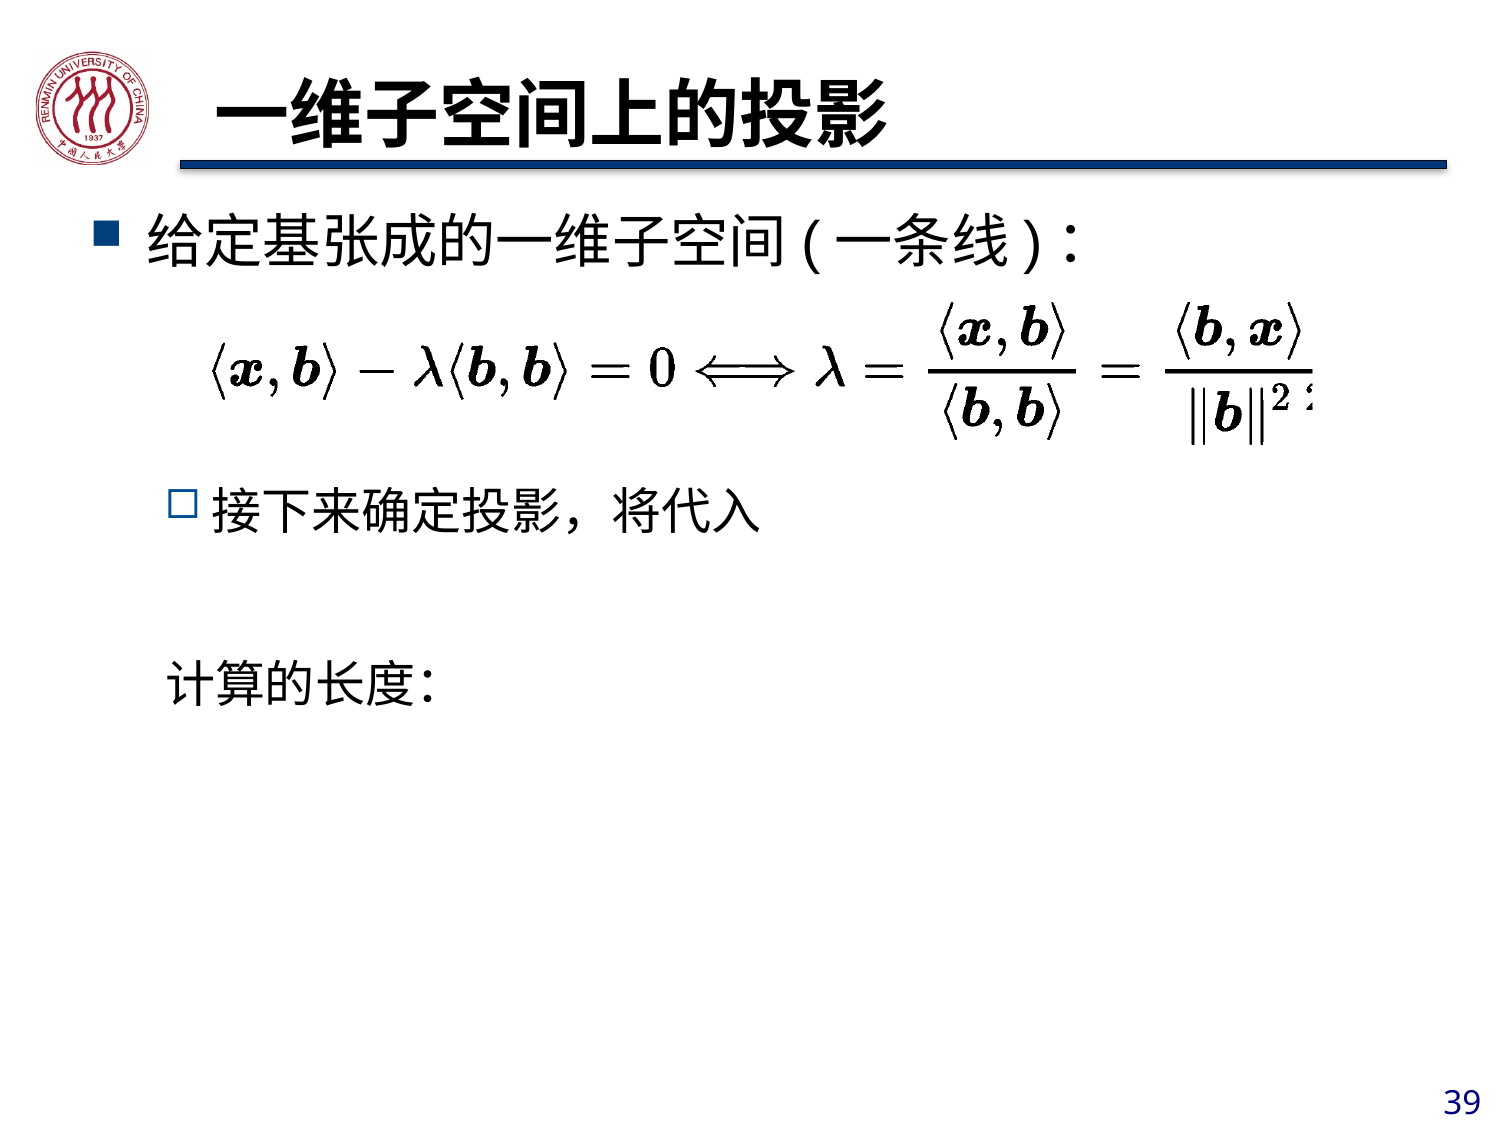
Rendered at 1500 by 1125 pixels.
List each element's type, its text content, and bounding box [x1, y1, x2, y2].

picture [35, 51, 149, 165]
picture [206, 302, 1318, 450]
title 一维子空间上的投影 [198, 18, 1407, 205]
